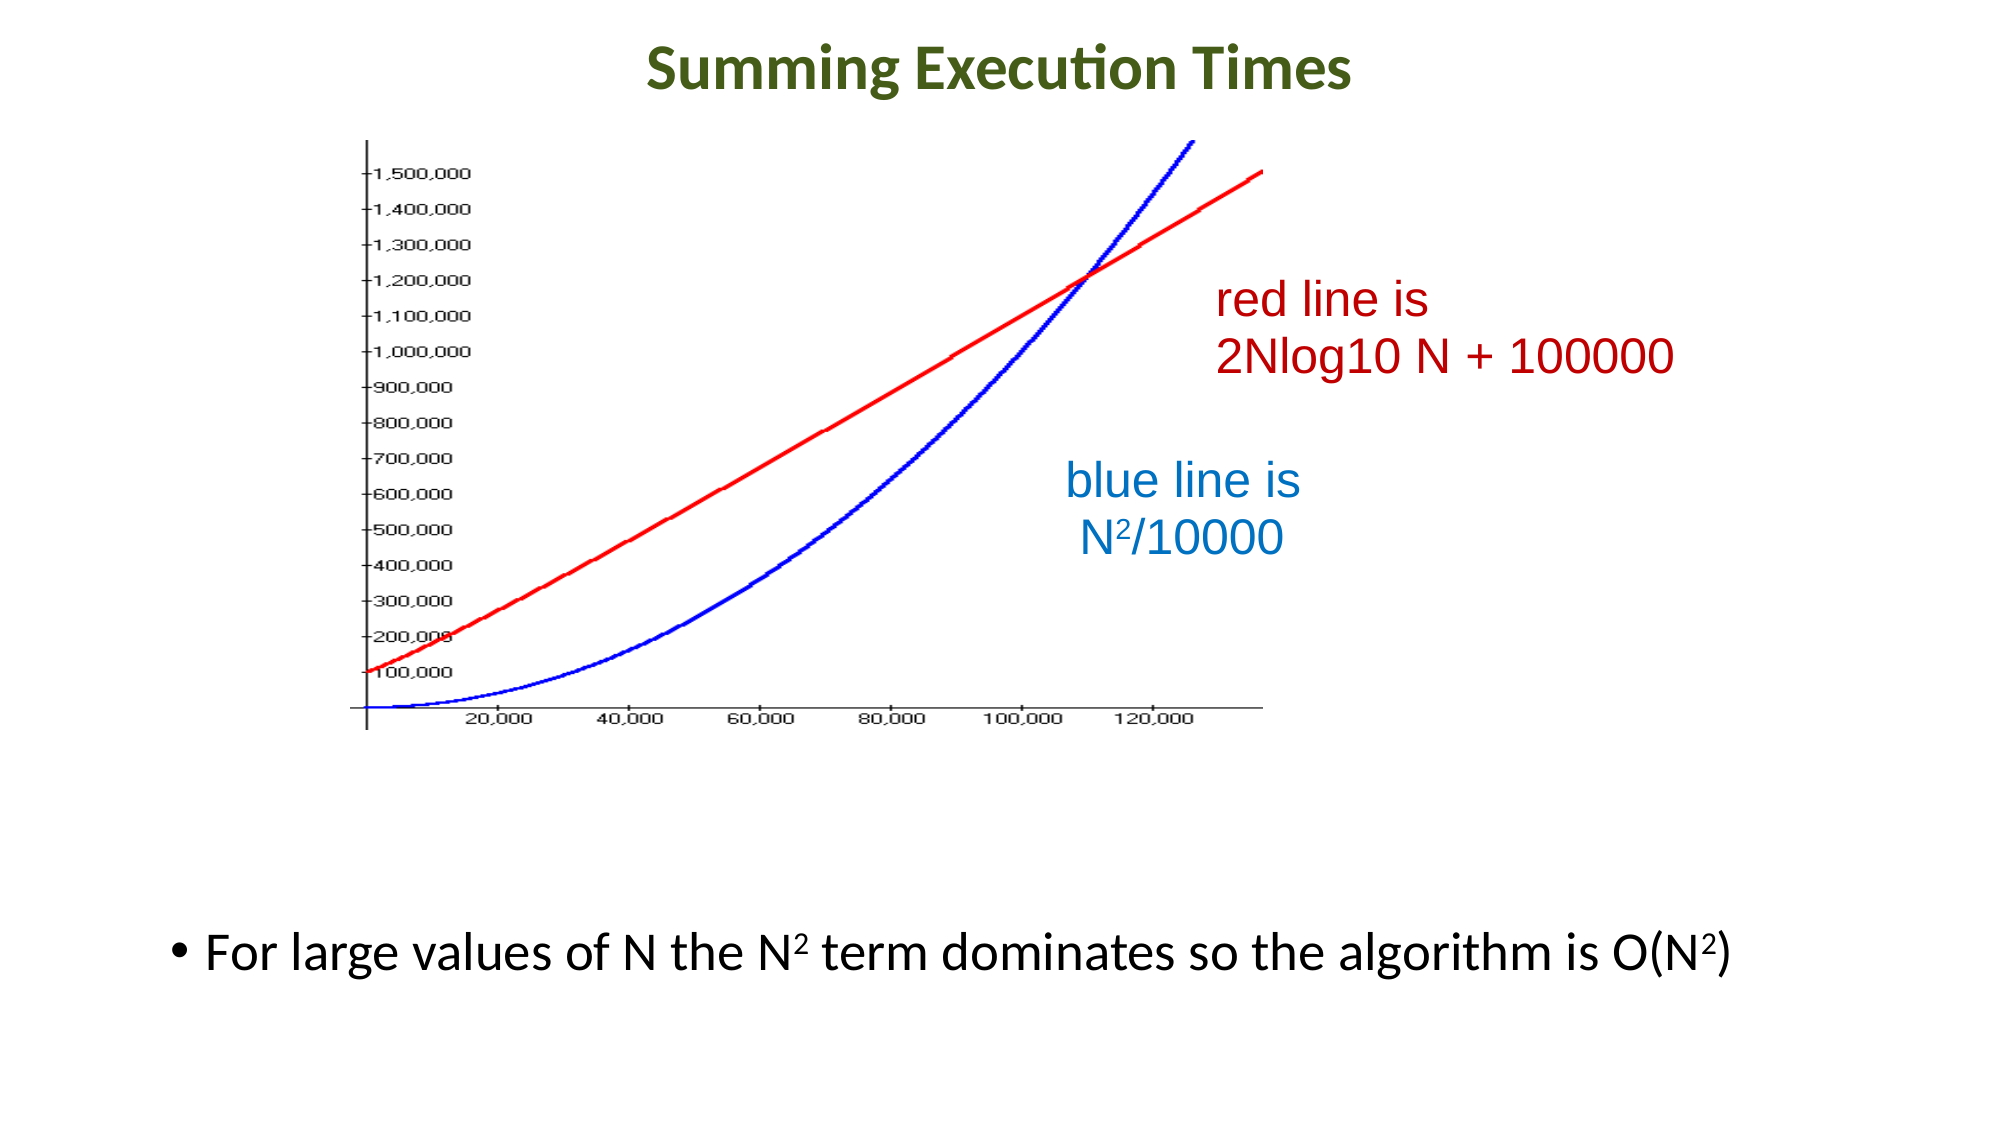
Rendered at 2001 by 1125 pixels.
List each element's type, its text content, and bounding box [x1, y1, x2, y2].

title Summing Execution Times [137, 25, 1863, 112]
text_box red line is 2Nlog10 N + 100000 [1263, 263, 1690, 393]
text_box blue line is N2/10000 [1263, 444, 1331, 574]
list For large values of N the N2 term dominates so the algorithm is O(N2) [155, 281, 1881, 996]
picture [349, 140, 1263, 730]
